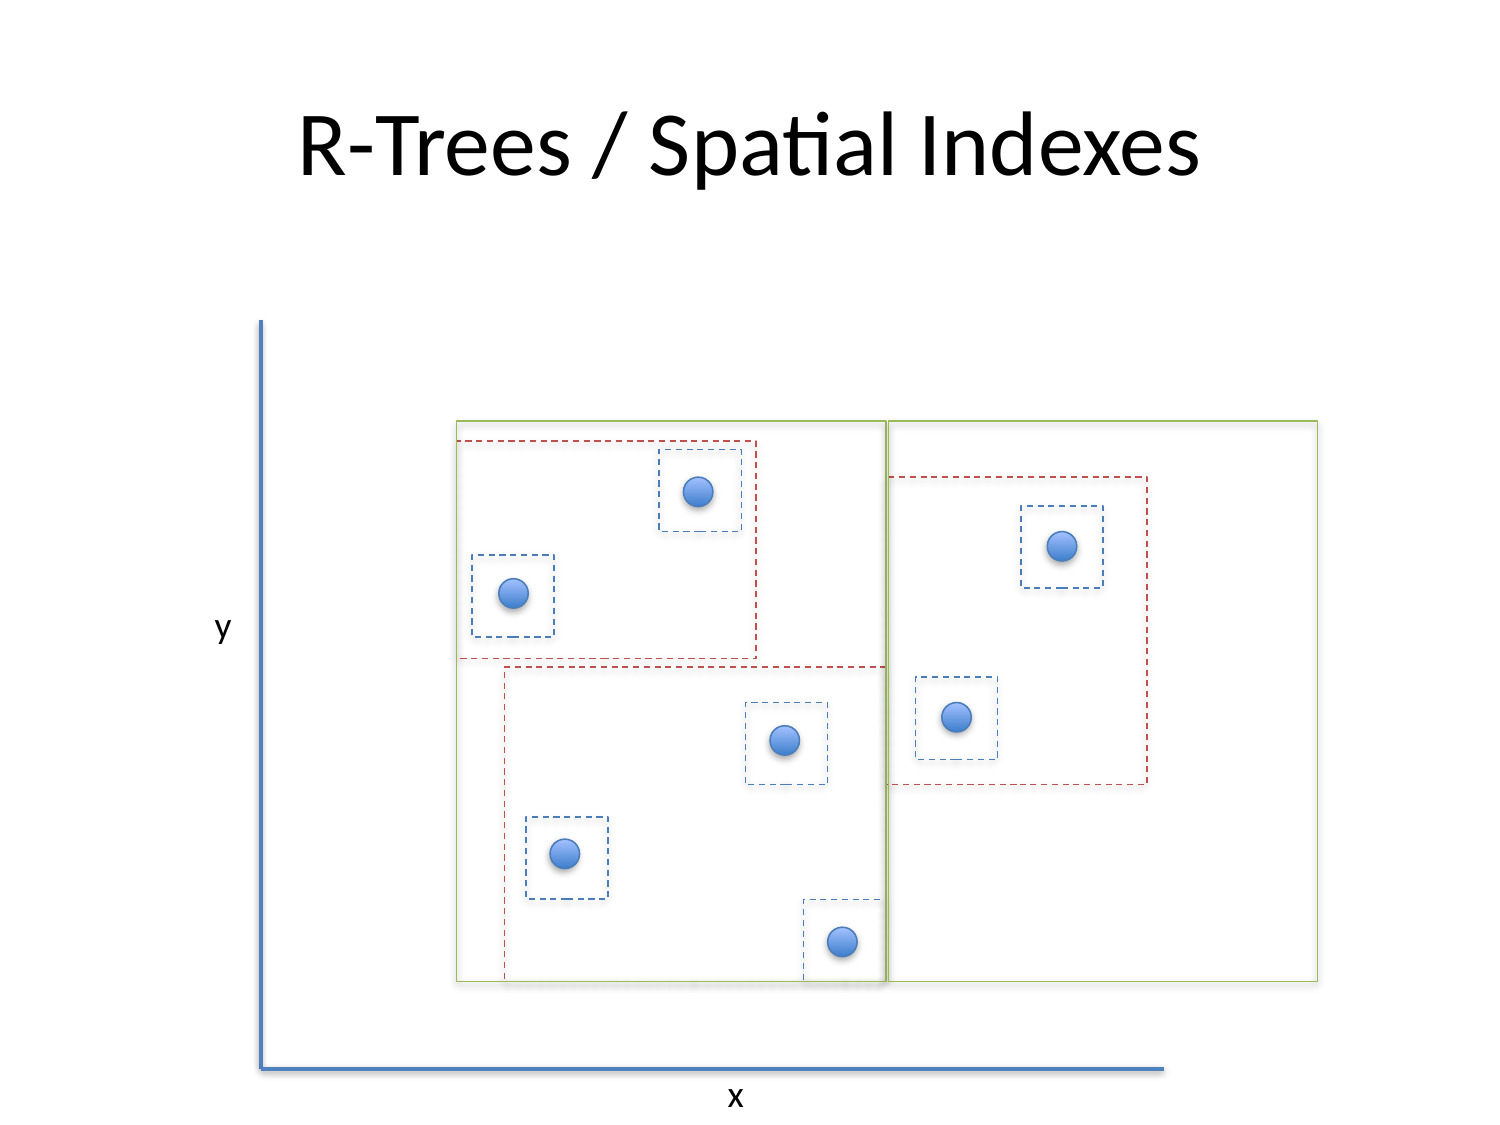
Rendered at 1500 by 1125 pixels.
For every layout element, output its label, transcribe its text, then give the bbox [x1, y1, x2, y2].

text_box x [712, 1078, 775, 1122]
text_box [456, 420, 887, 982]
text_box y [199, 594, 256, 654]
text_box x [712, 1062, 775, 1068]
title R-Trees / Spatial Indexes [75, 45, 1425, 233]
text_box [888, 420, 1318, 982]
